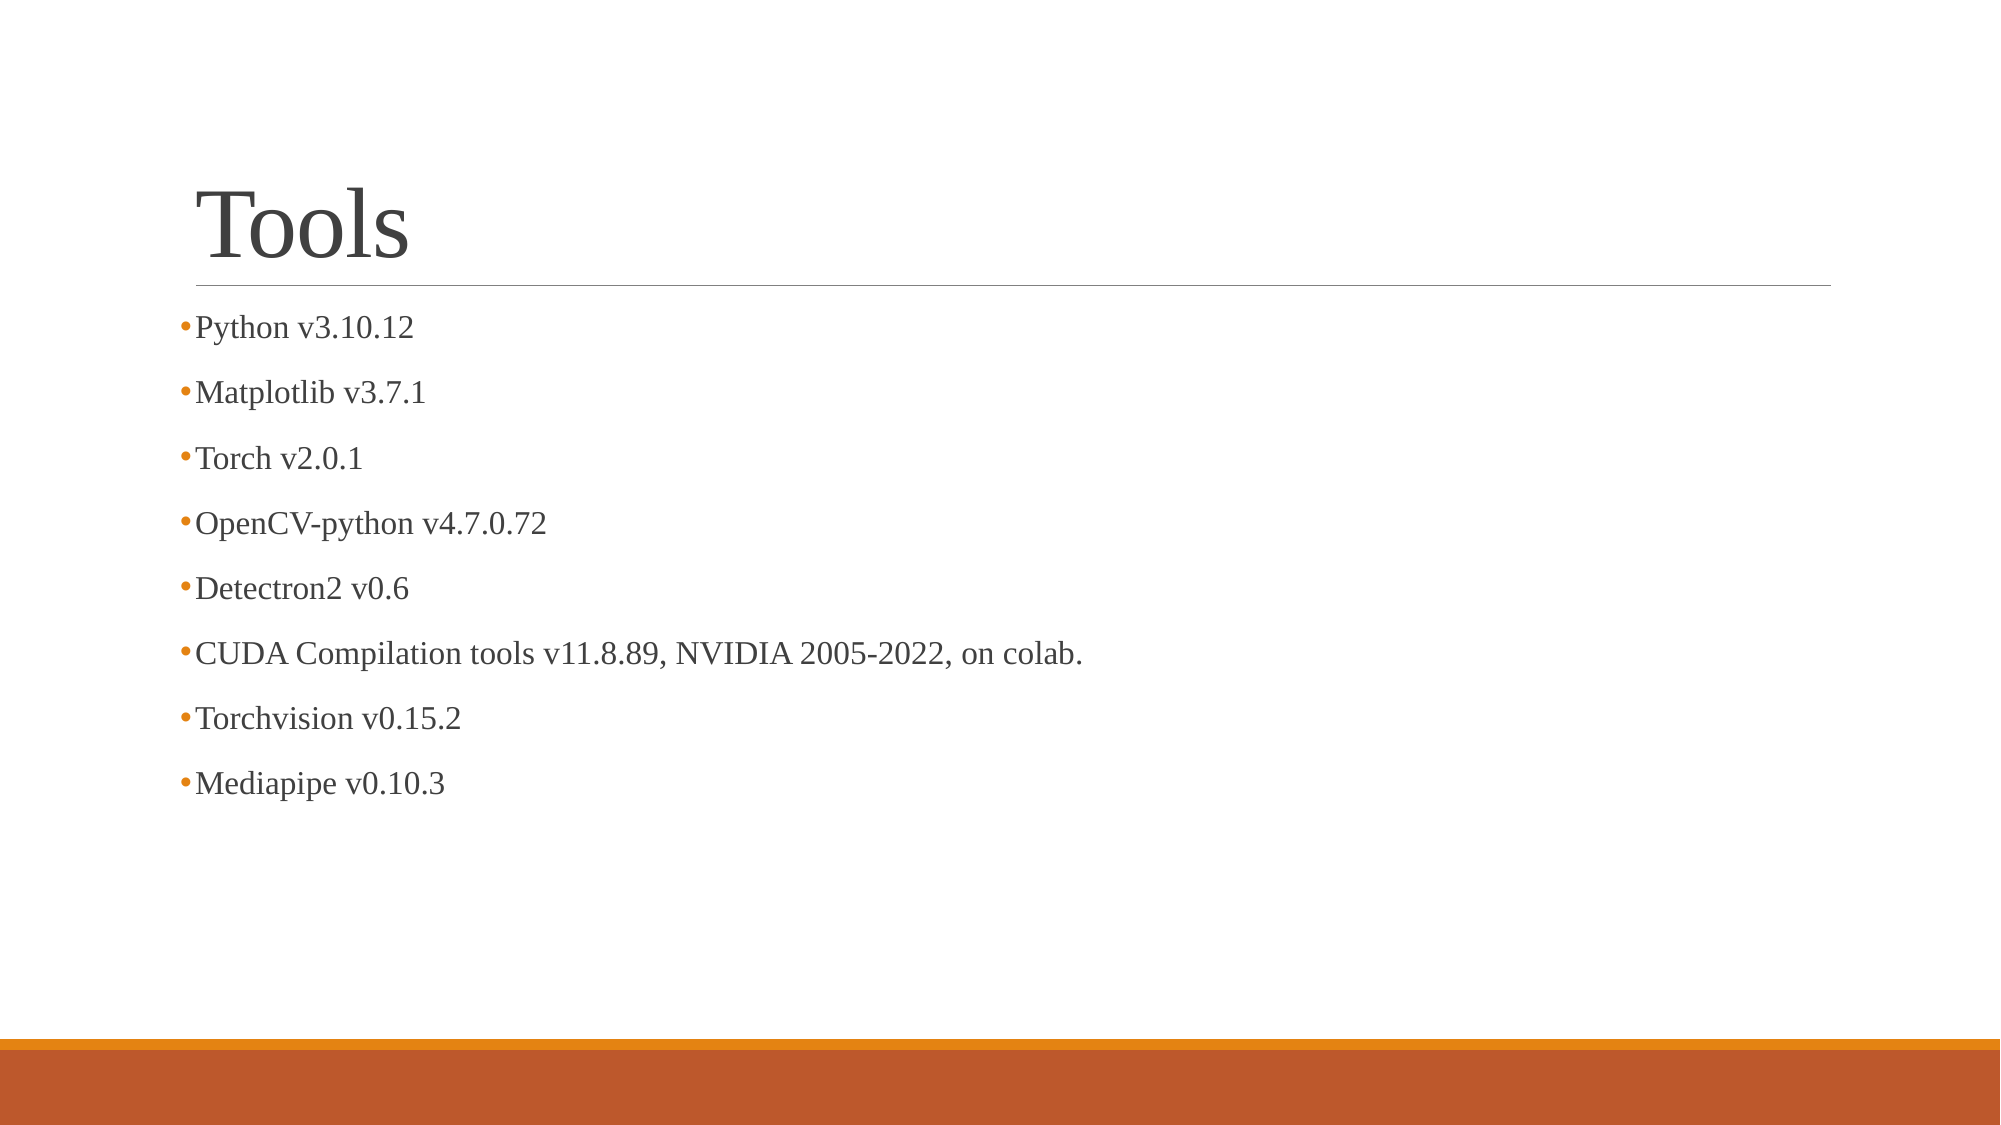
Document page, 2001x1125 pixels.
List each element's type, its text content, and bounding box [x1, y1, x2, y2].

title Tools [180, 47, 1830, 285]
list Python v3.10.12 Matplotlib v3.7.1 Torch v2.0.1 OpenCV-python v4.7.0.72 Detectron2 v0.6 CUDA Compilation tools v11.8.89, NVIDIA 2005-2022, on colab. Torchvision v0.15.2 Mediapipe v0.10.3 [180, 302, 1830, 963]
